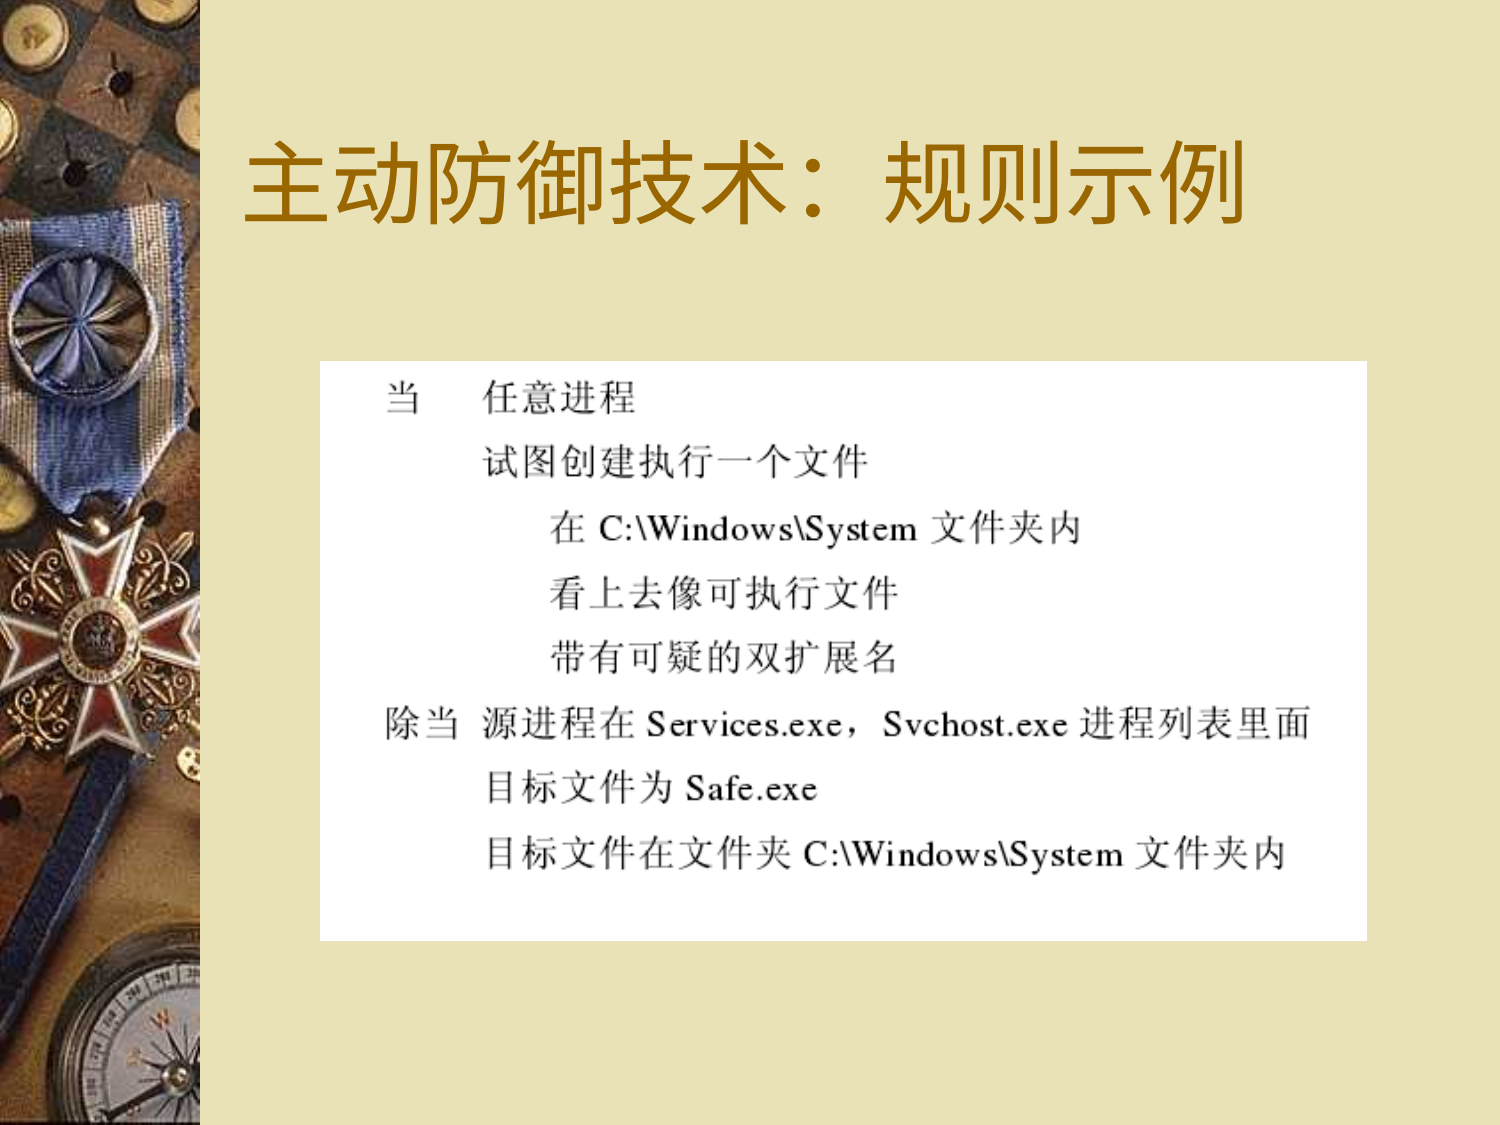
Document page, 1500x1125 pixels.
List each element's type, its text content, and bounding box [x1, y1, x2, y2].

picture [320, 361, 1367, 941]
picture [0, 0, 200, 1125]
title 主动防御技术：规则示例 [225, 87, 1463, 275]
